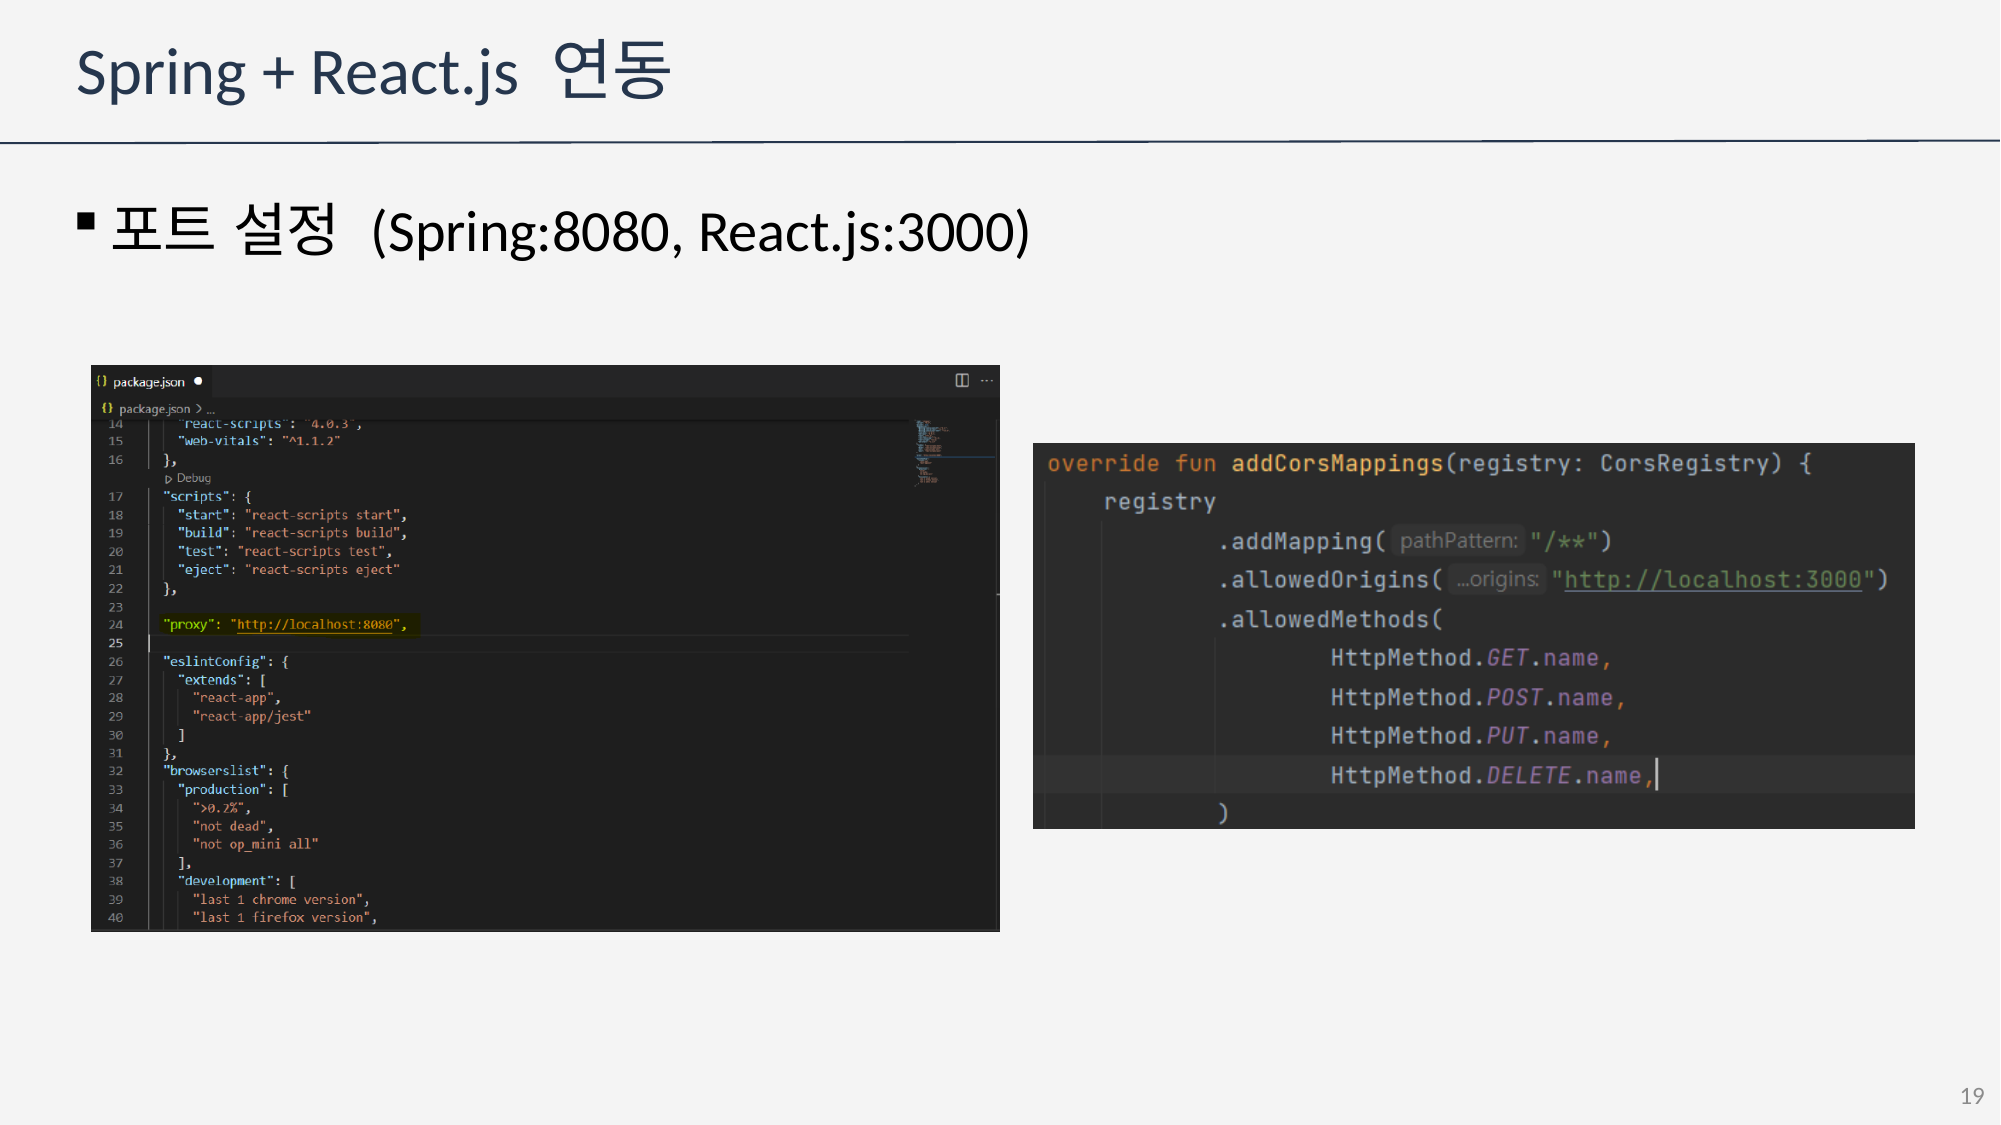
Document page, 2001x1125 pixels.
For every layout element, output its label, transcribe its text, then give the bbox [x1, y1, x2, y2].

list 포트 설정 (Spring:8080, React.js:3000) [57, 193, 1930, 1014]
picture [91, 365, 1000, 932]
title Spring + React.js 연동 [61, 4, 2000, 142]
picture [1033, 443, 1915, 829]
slide_number 19 [1550, 1064, 2000, 1125]
